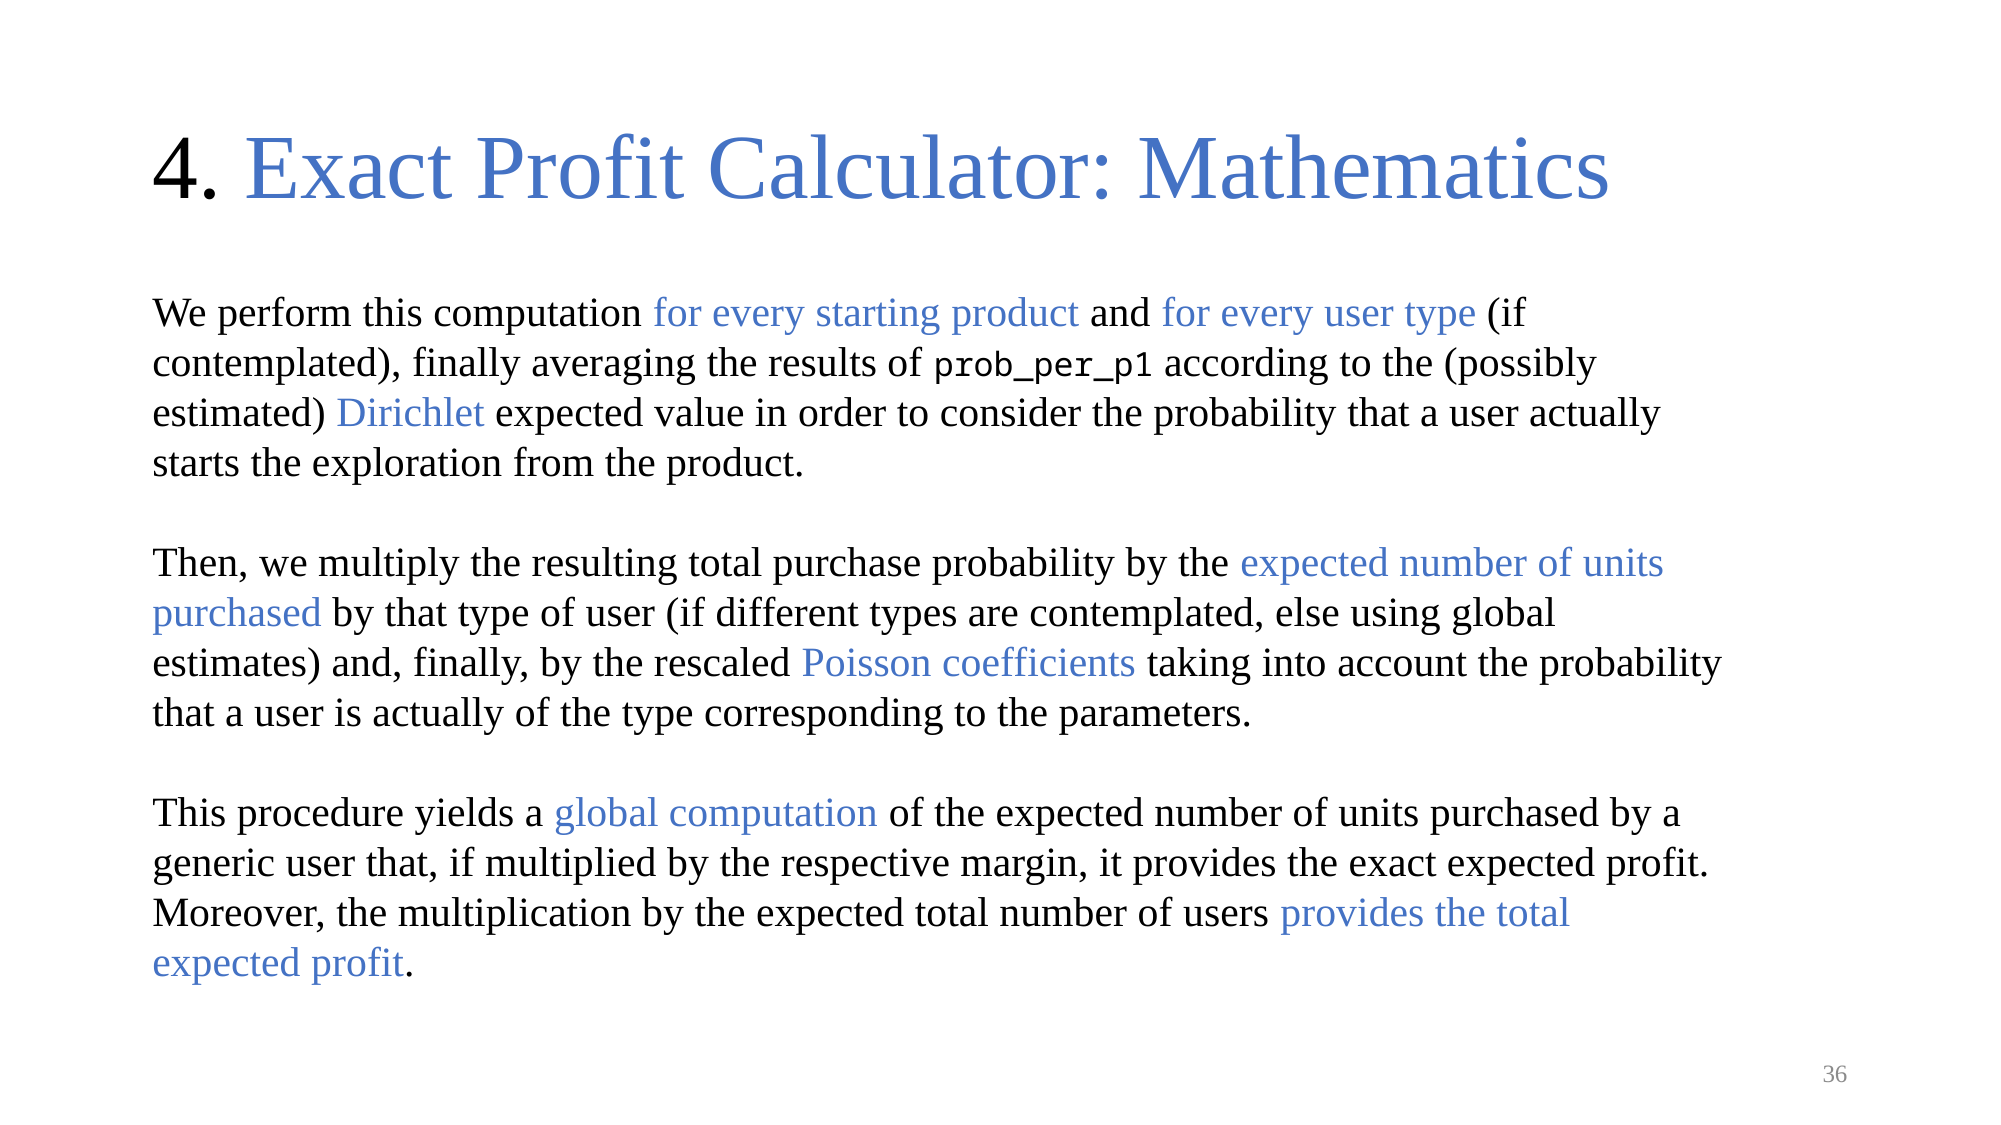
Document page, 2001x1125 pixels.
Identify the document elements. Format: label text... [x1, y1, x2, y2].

slide_number 36 [1412, 1042, 1863, 1103]
text_box 4. Exact Profit Calculator: Mathematics [137, 59, 1863, 278]
text_box We perform this computation for every starting product and for every user type (if contemplated), finally averaging the results of prob_per_p1 according to the (possibly estimated) Dirichlet expected value in order to consider the probability that a user actually starts the exploration from the product. Then, we multiply the resulting total purchase probability by the expected number of units purchased by that type of user (if different types are contemplated, else using global estimates) and, finally, by the rescaled Poisson coefficients taking into account the probability that a user is actually of the type corresponding to the parameters. This procedure yields a global computation of the expected number of units purchased by a generic user that, if multiplied by the respective margin, it provides the exact expected profit. Moreover, the multiplication by the expected total number of users provides the total expected profit. [137, 277, 1743, 1038]
